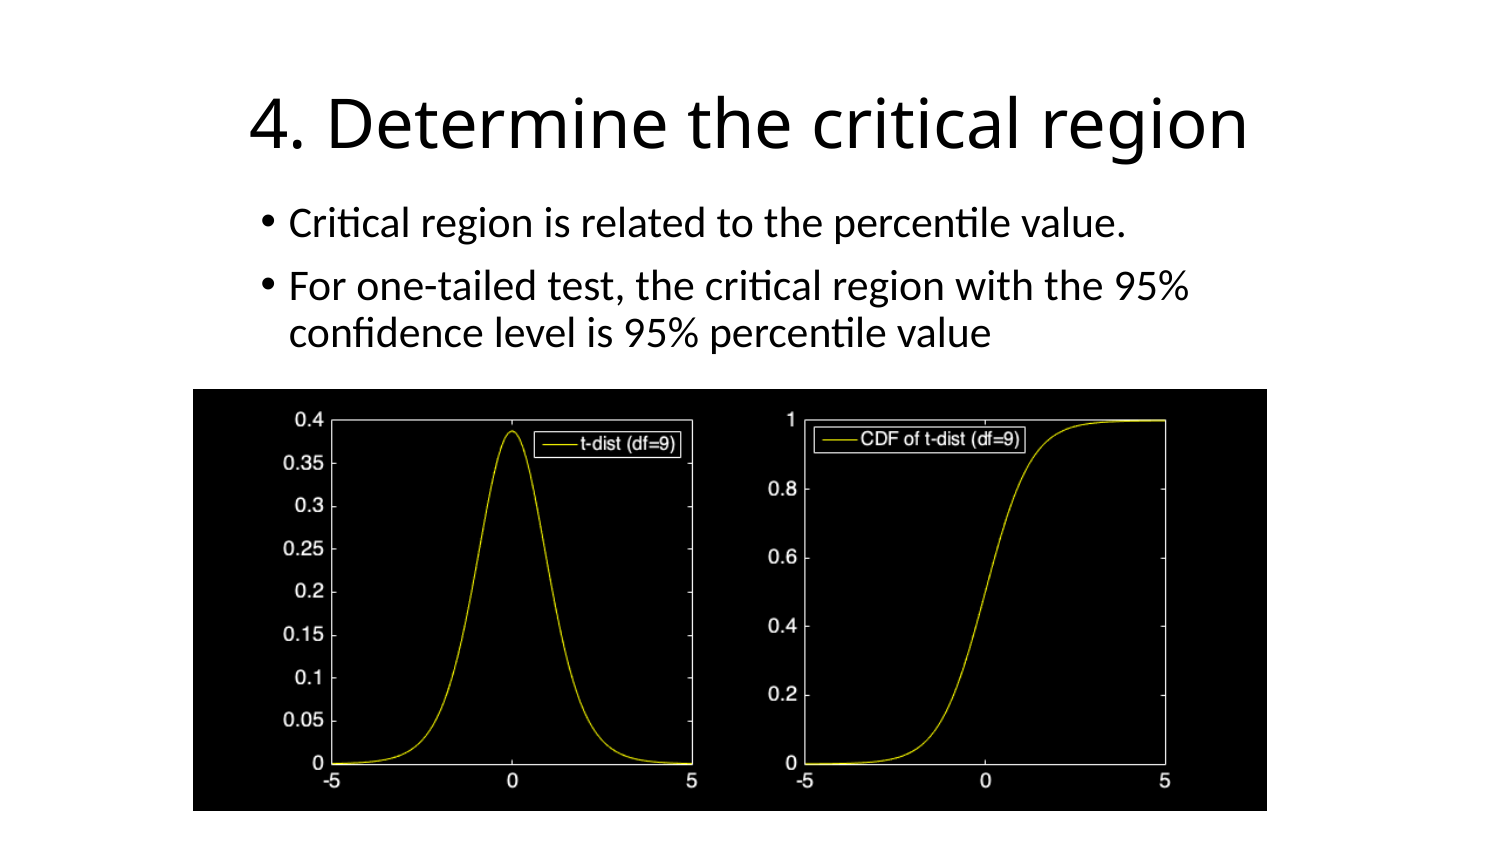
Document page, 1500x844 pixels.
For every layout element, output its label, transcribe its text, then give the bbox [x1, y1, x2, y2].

picture [193, 389, 1267, 811]
title 4. Determine the critical region [103, 44, 1397, 208]
list Critical region is related to the percentile value. For one-tailed test, the critical region with the 95% confidence level is 95% percentile value [245, 191, 1255, 389]
